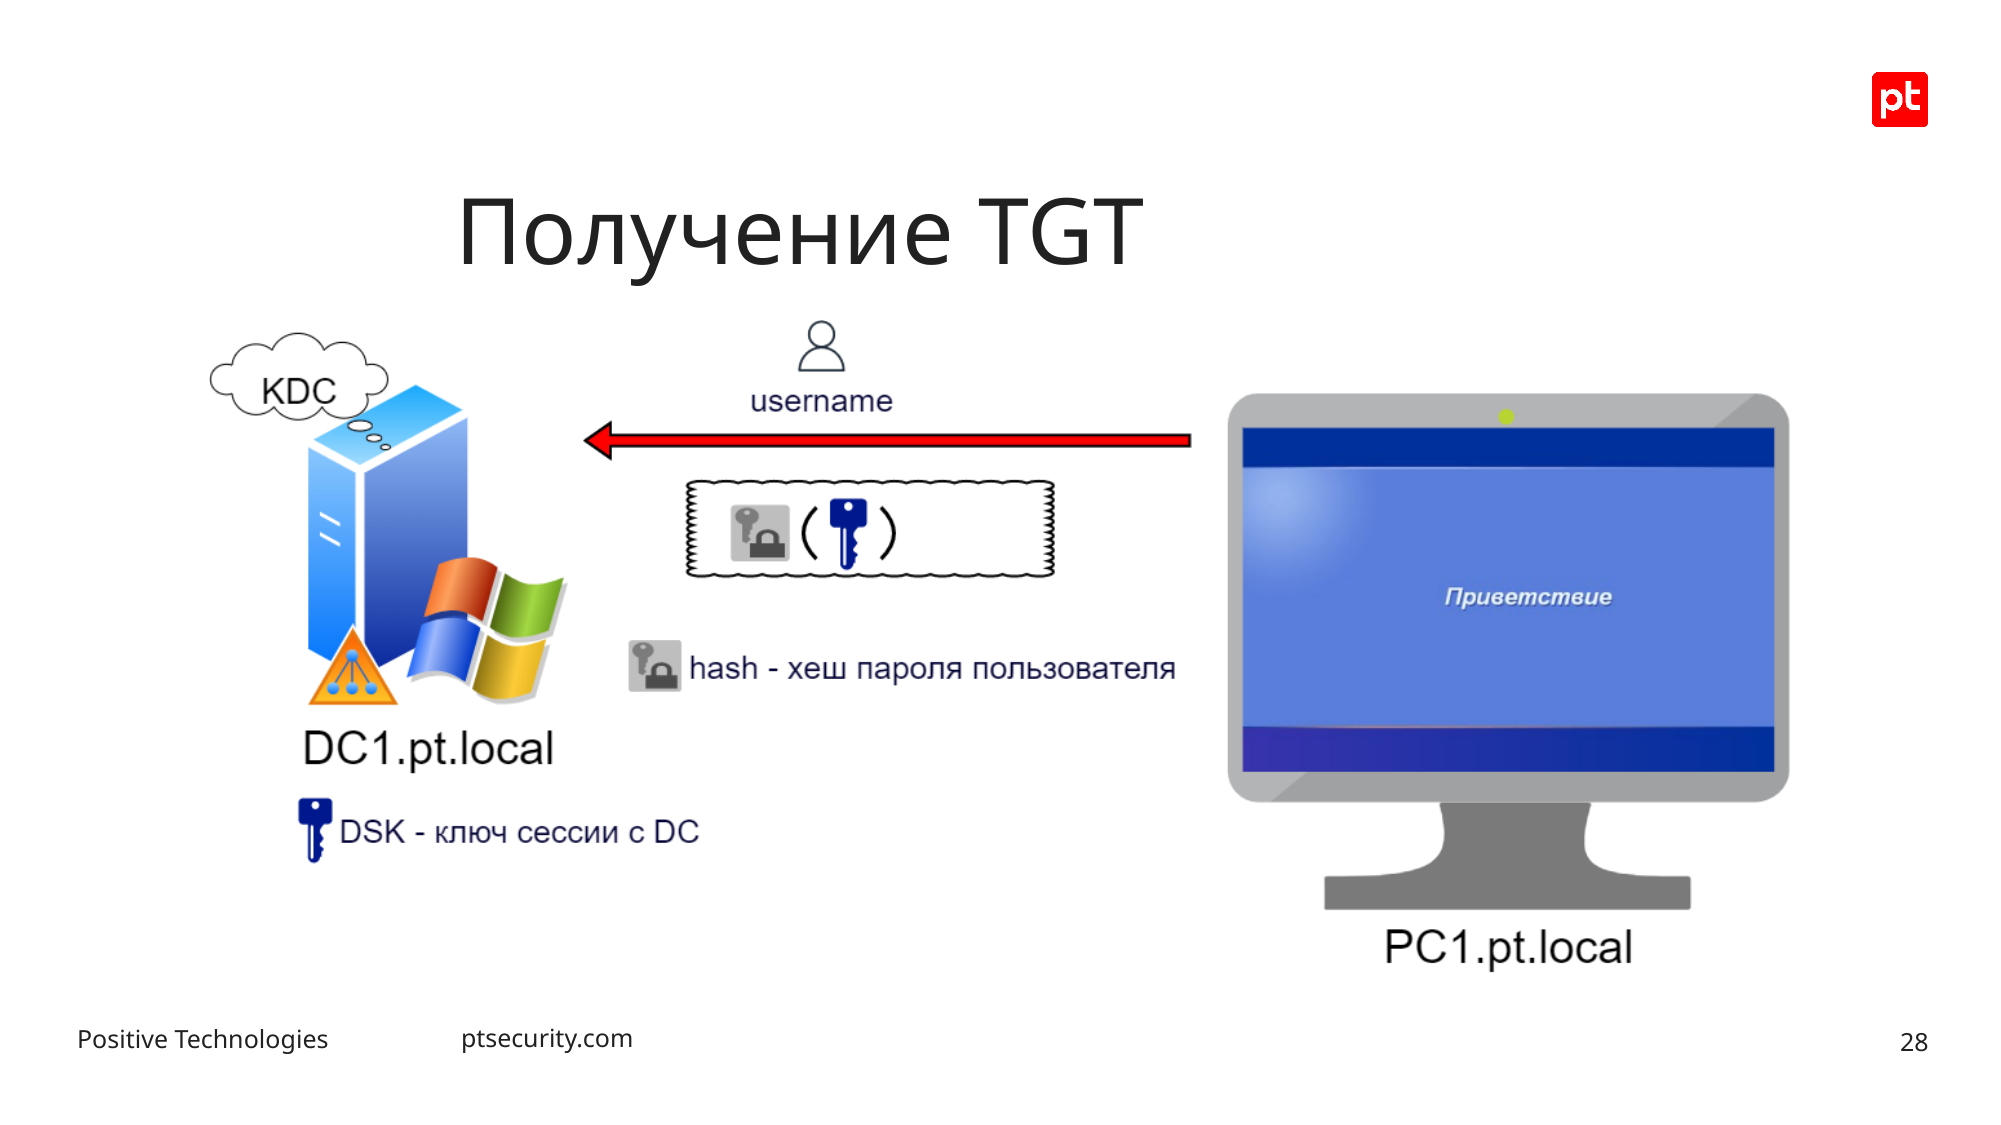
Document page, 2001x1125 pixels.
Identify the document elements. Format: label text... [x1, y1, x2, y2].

title Получение TGT [439, 175, 1928, 356]
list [209, 320, 1791, 976]
picture [1872, 72, 1928, 127]
slide_number 28 [1608, 1013, 1944, 1074]
